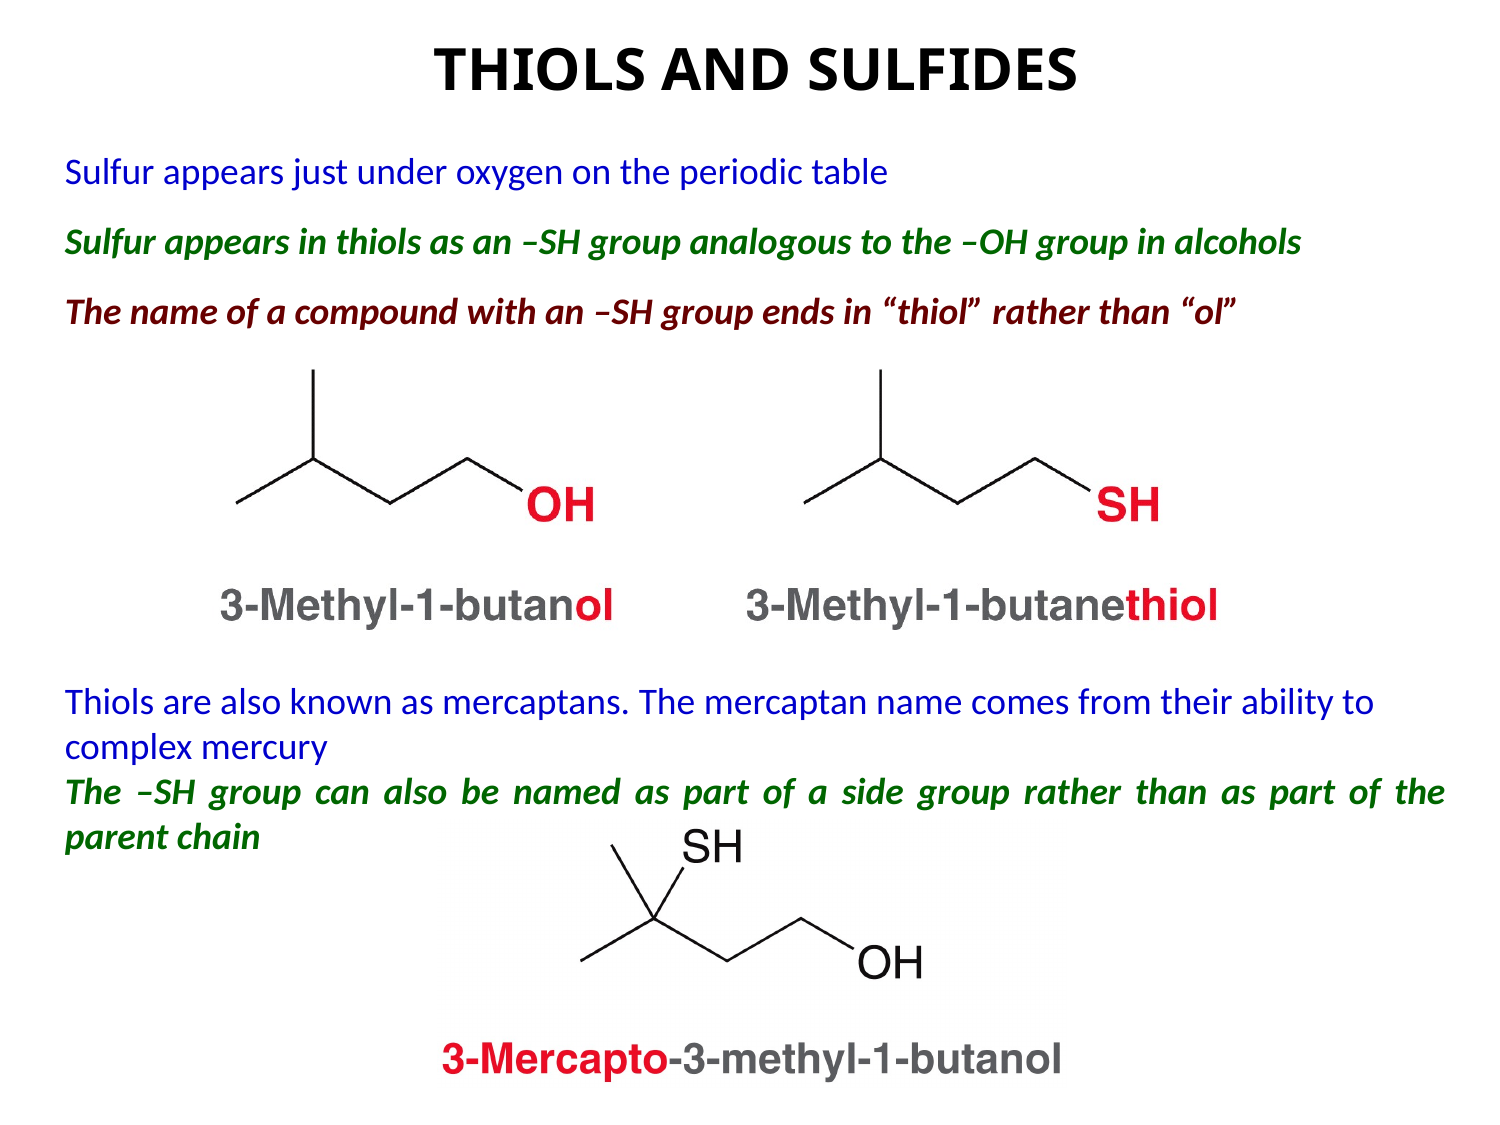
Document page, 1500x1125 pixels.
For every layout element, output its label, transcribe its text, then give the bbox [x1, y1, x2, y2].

picture [437, 819, 1068, 1088]
text_box Thiols and Sulfides Sulfur appears just under oxygen on the periodic table Sulfur appears in thiols as an –SH group analogous to the –OH group in alcohols The name of a compound with an –SH group ends in “thiol” rather than “ol” Thiols are also known as mercaptans. The mercaptan name comes from their ability to complex mercury The –SH group can also be named as part of a side group rather than as part of the parent chain [49, 24, 1463, 910]
picture [212, 362, 1226, 638]
